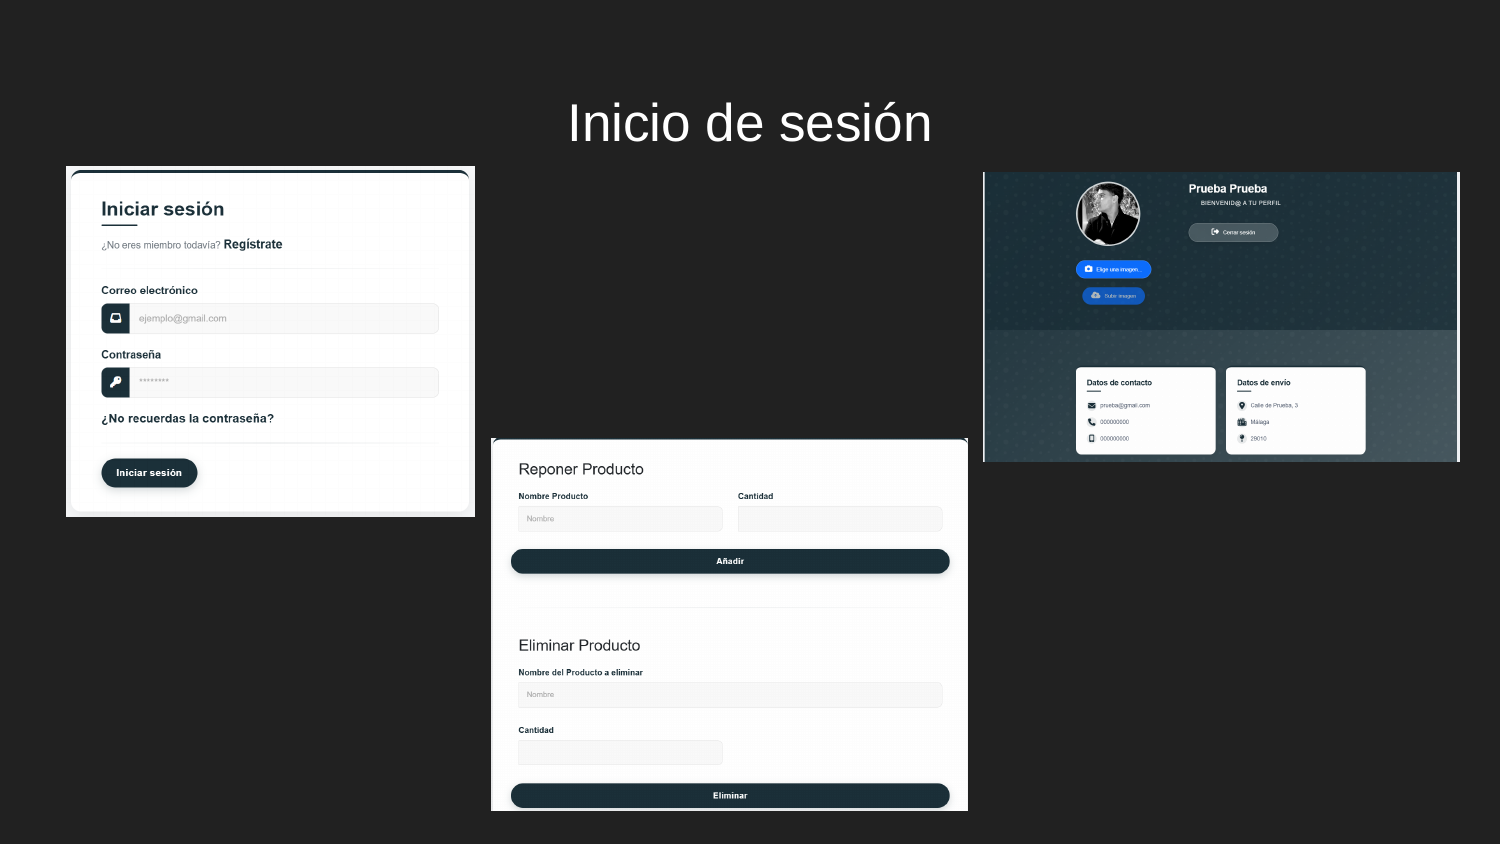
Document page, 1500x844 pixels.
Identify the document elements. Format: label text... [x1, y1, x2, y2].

title Inicio de sesión [51, 72, 1449, 167]
picture [491, 437, 968, 811]
picture [66, 166, 476, 518]
picture [983, 172, 1460, 462]
